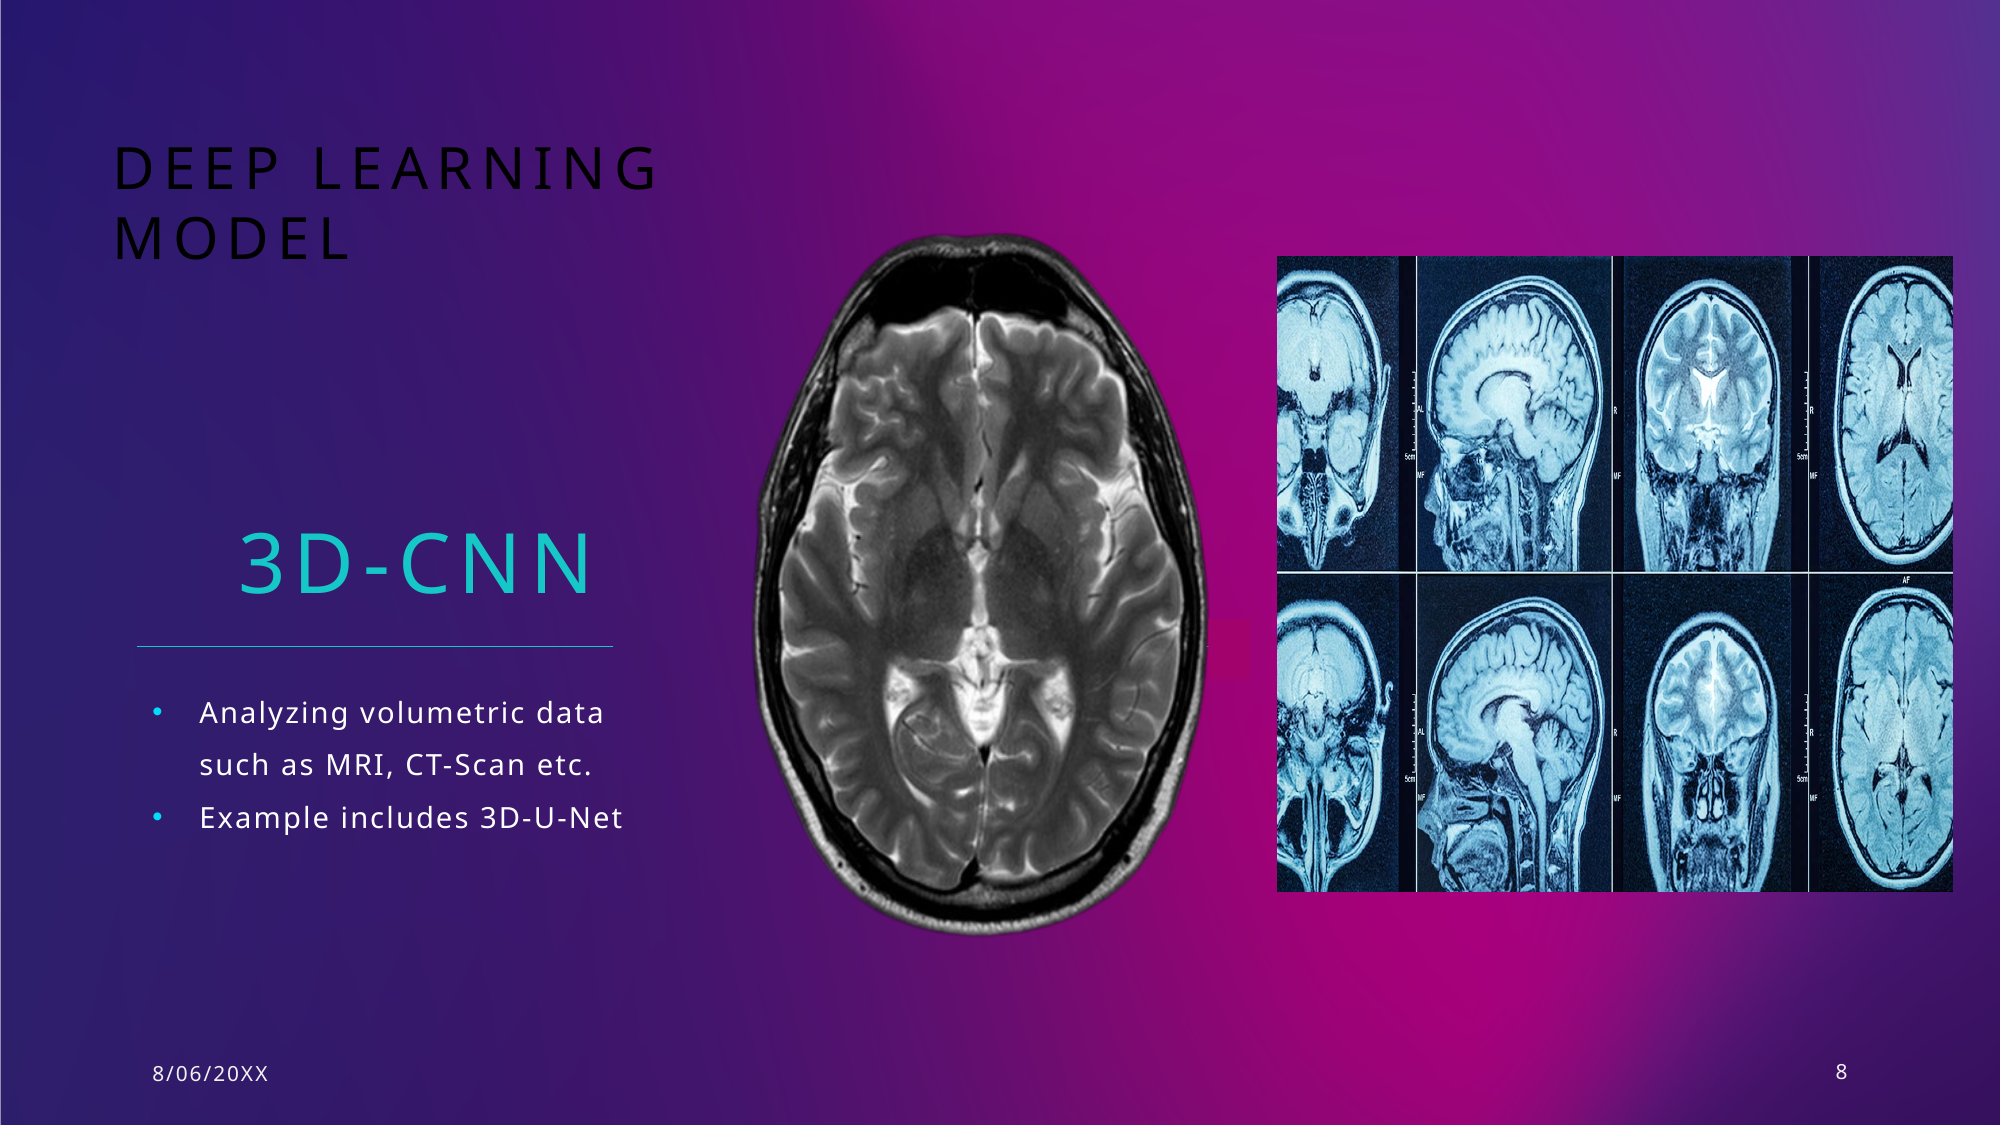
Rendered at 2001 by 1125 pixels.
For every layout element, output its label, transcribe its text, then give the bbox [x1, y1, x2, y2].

picture [0, 0, 2000, 1125]
list 3d-cnn [167, 456, 609, 619]
slide_number 8 [1412, 1042, 1863, 1103]
title Deep learning model [97, 119, 895, 283]
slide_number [137, 1042, 588, 1103]
list Analyzing volumetric data such as MRI, CT-Scan etc. Example includes 3D-U-Net [137, 668, 639, 913]
